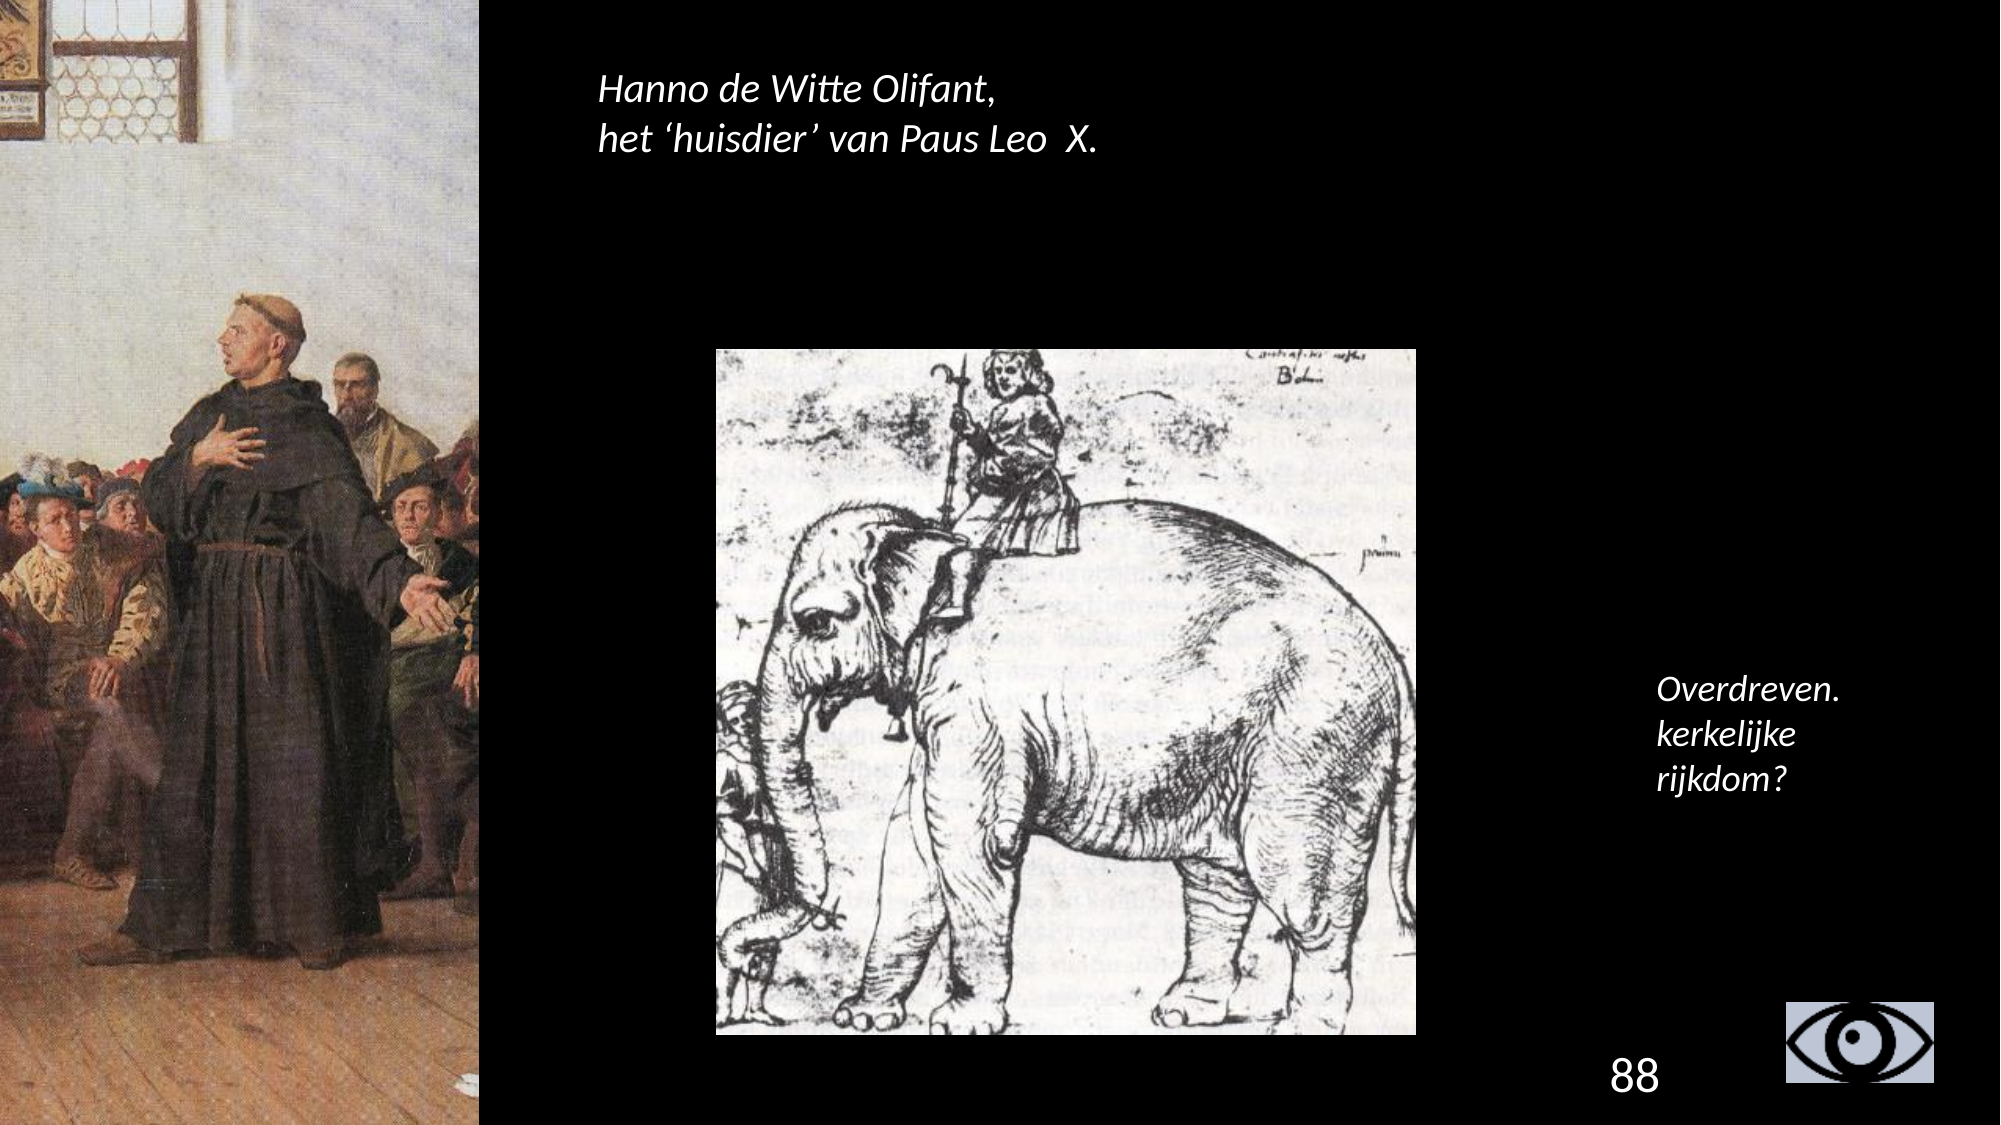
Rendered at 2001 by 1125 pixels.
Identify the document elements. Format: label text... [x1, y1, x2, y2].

text_box Hanno de Witte Olifant, het ‘huisdier’ van Paus Leo X. [582, 53, 1363, 219]
picture [0, 0, 479, 1125]
picture [1786, 1002, 1935, 1084]
slide_number 88 [1325, 1042, 1675, 1103]
text_box Overdreven. kerkelijke rijkdom? [1641, 656, 1932, 807]
picture [716, 349, 1416, 1035]
